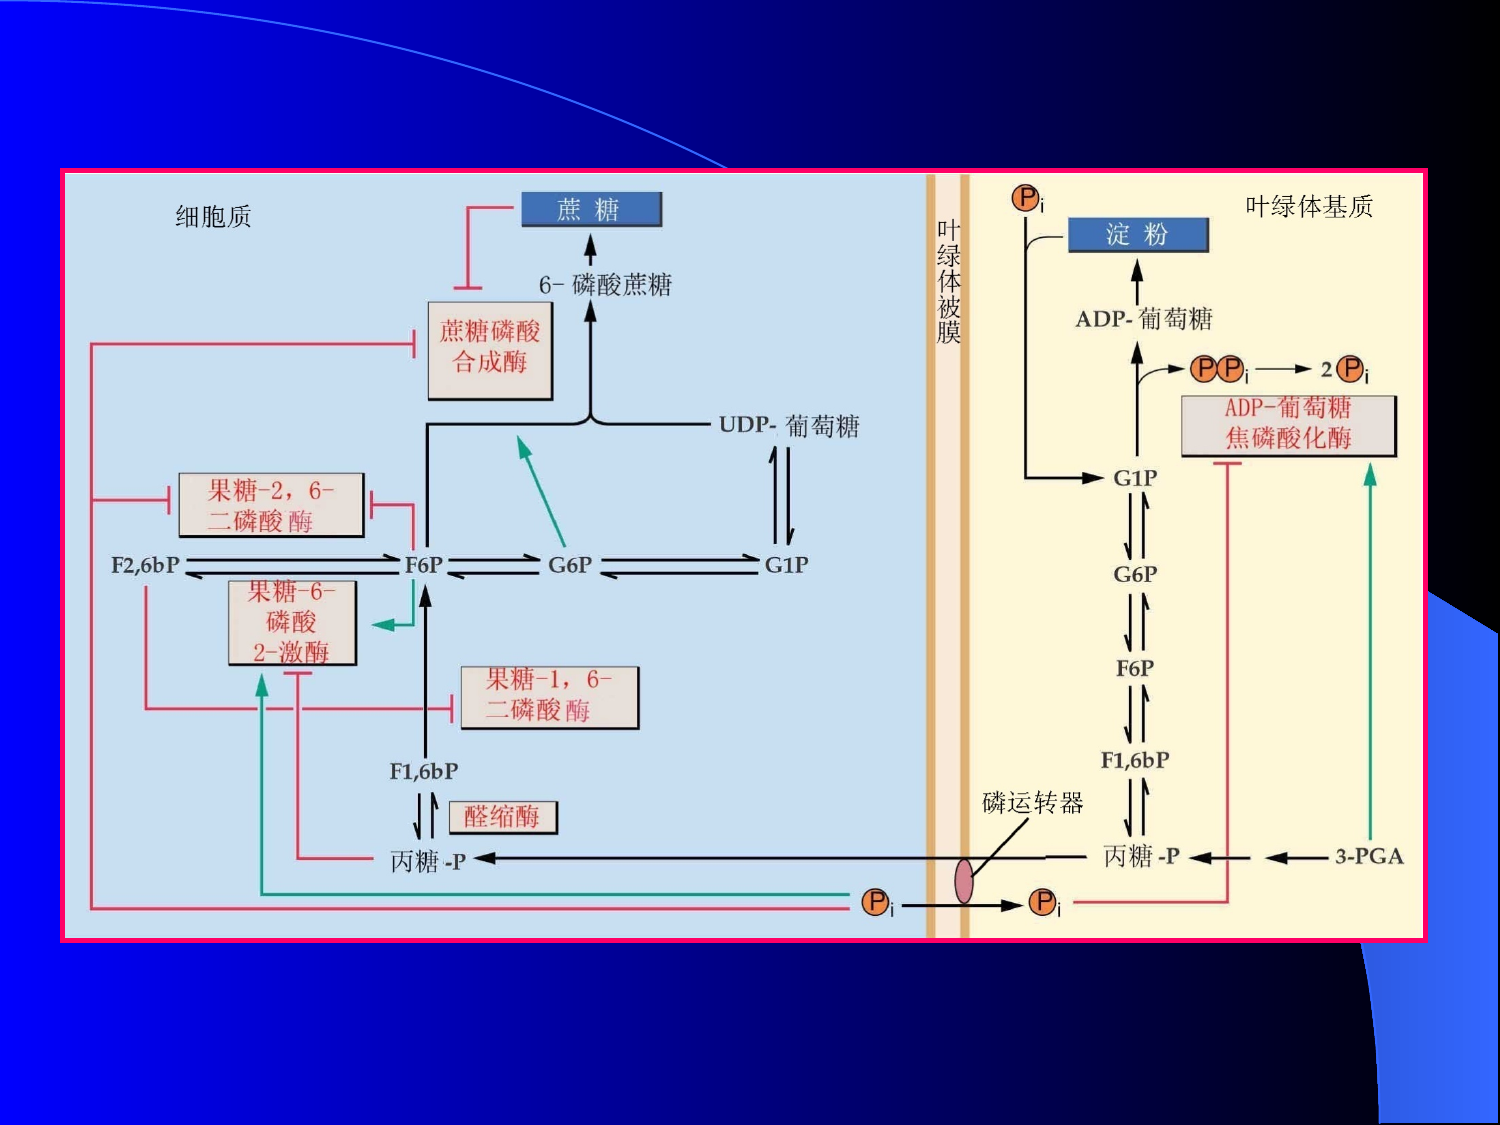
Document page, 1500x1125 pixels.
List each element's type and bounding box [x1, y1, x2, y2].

picture [64, 172, 1424, 939]
